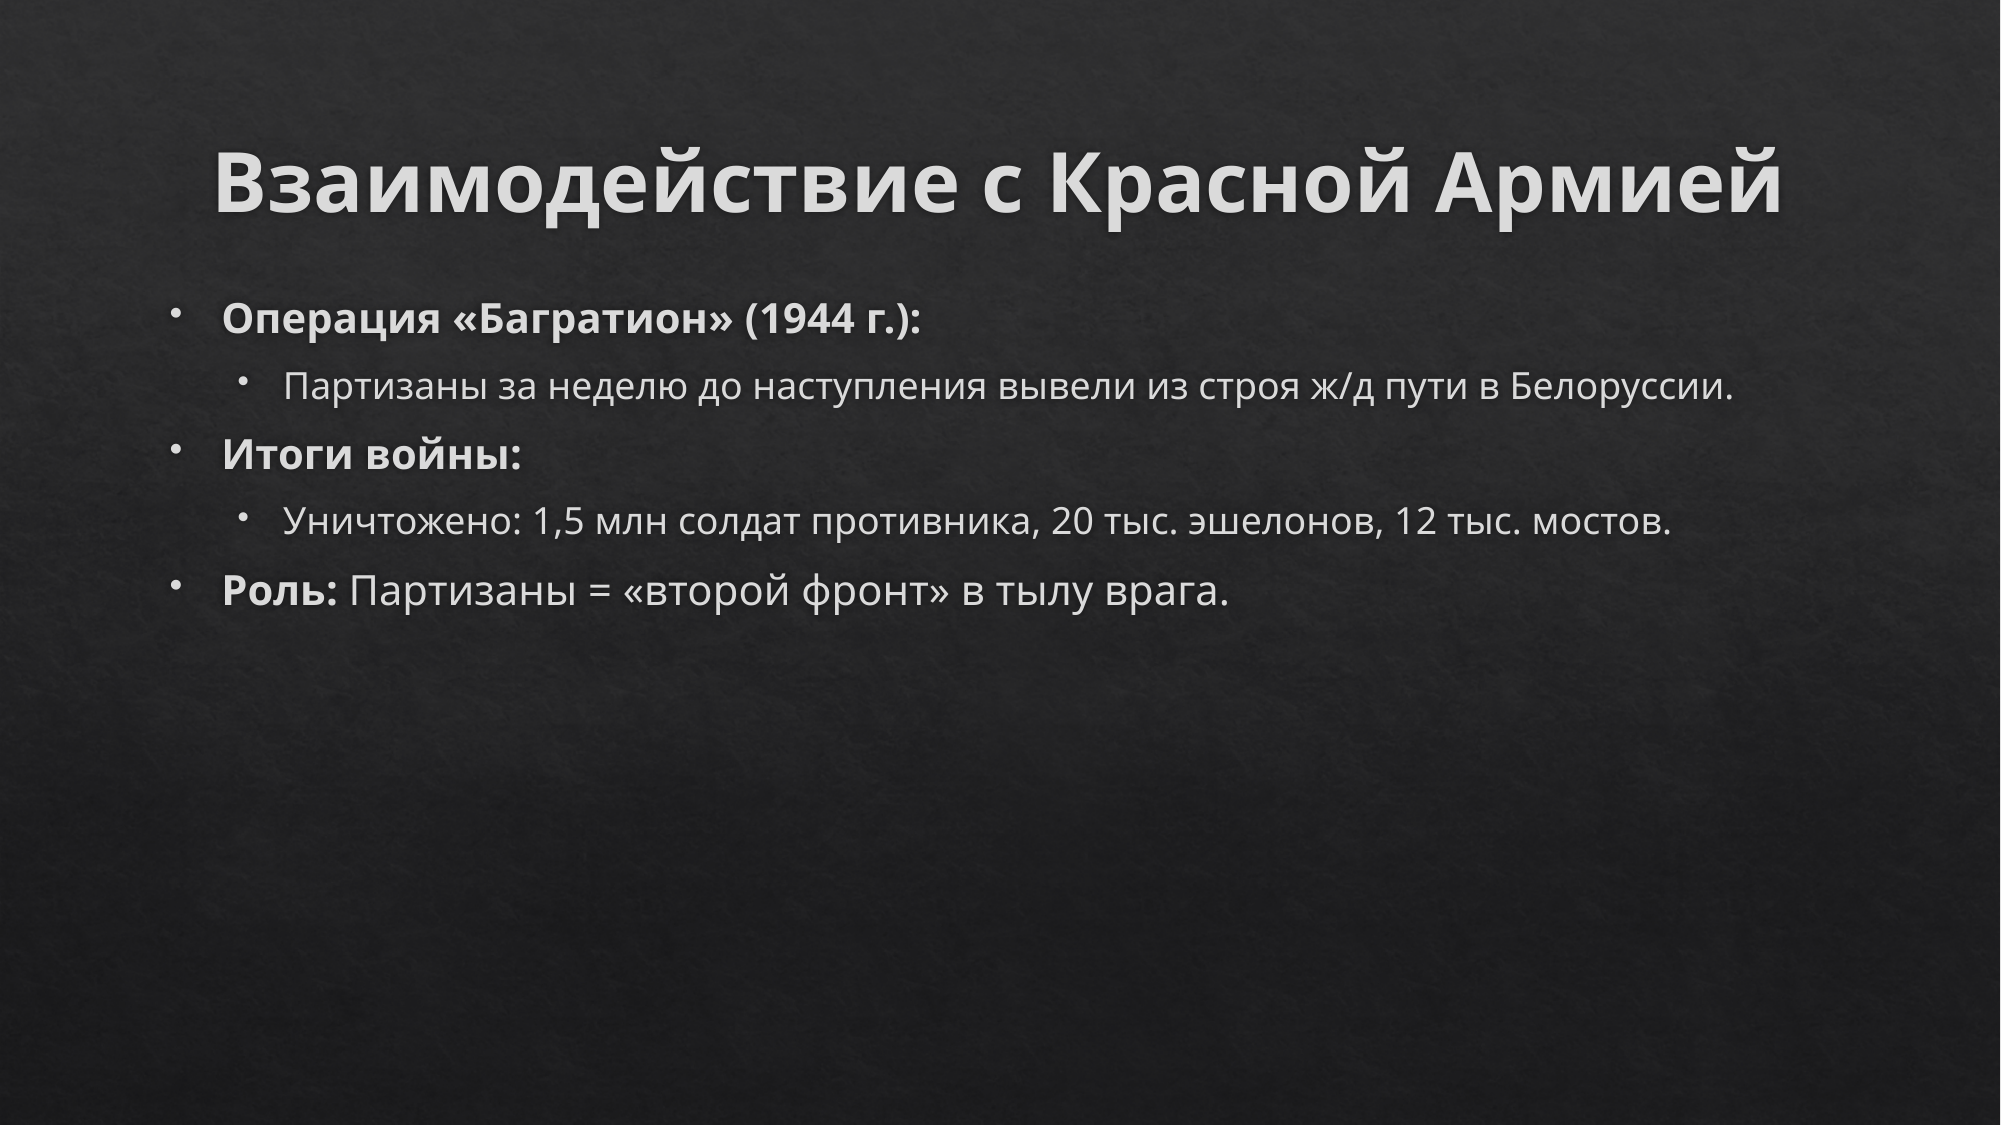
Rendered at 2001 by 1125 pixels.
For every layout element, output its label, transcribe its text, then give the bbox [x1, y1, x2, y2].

title Взаимодействие с Красной Армией [149, 99, 1849, 260]
list Операция «Багратион» (1944 г.): Партизаны за неделю до наступления вывели из строя ж/д пути в Белоруссии. Итоги войны: Уничтожено: 1,5 млн солдат противника, 20 тыс. эшелонов, 12 тыс. мостов. Роль: Партизаны = «второй фронт» в тылу врага. [149, 284, 1849, 950]
